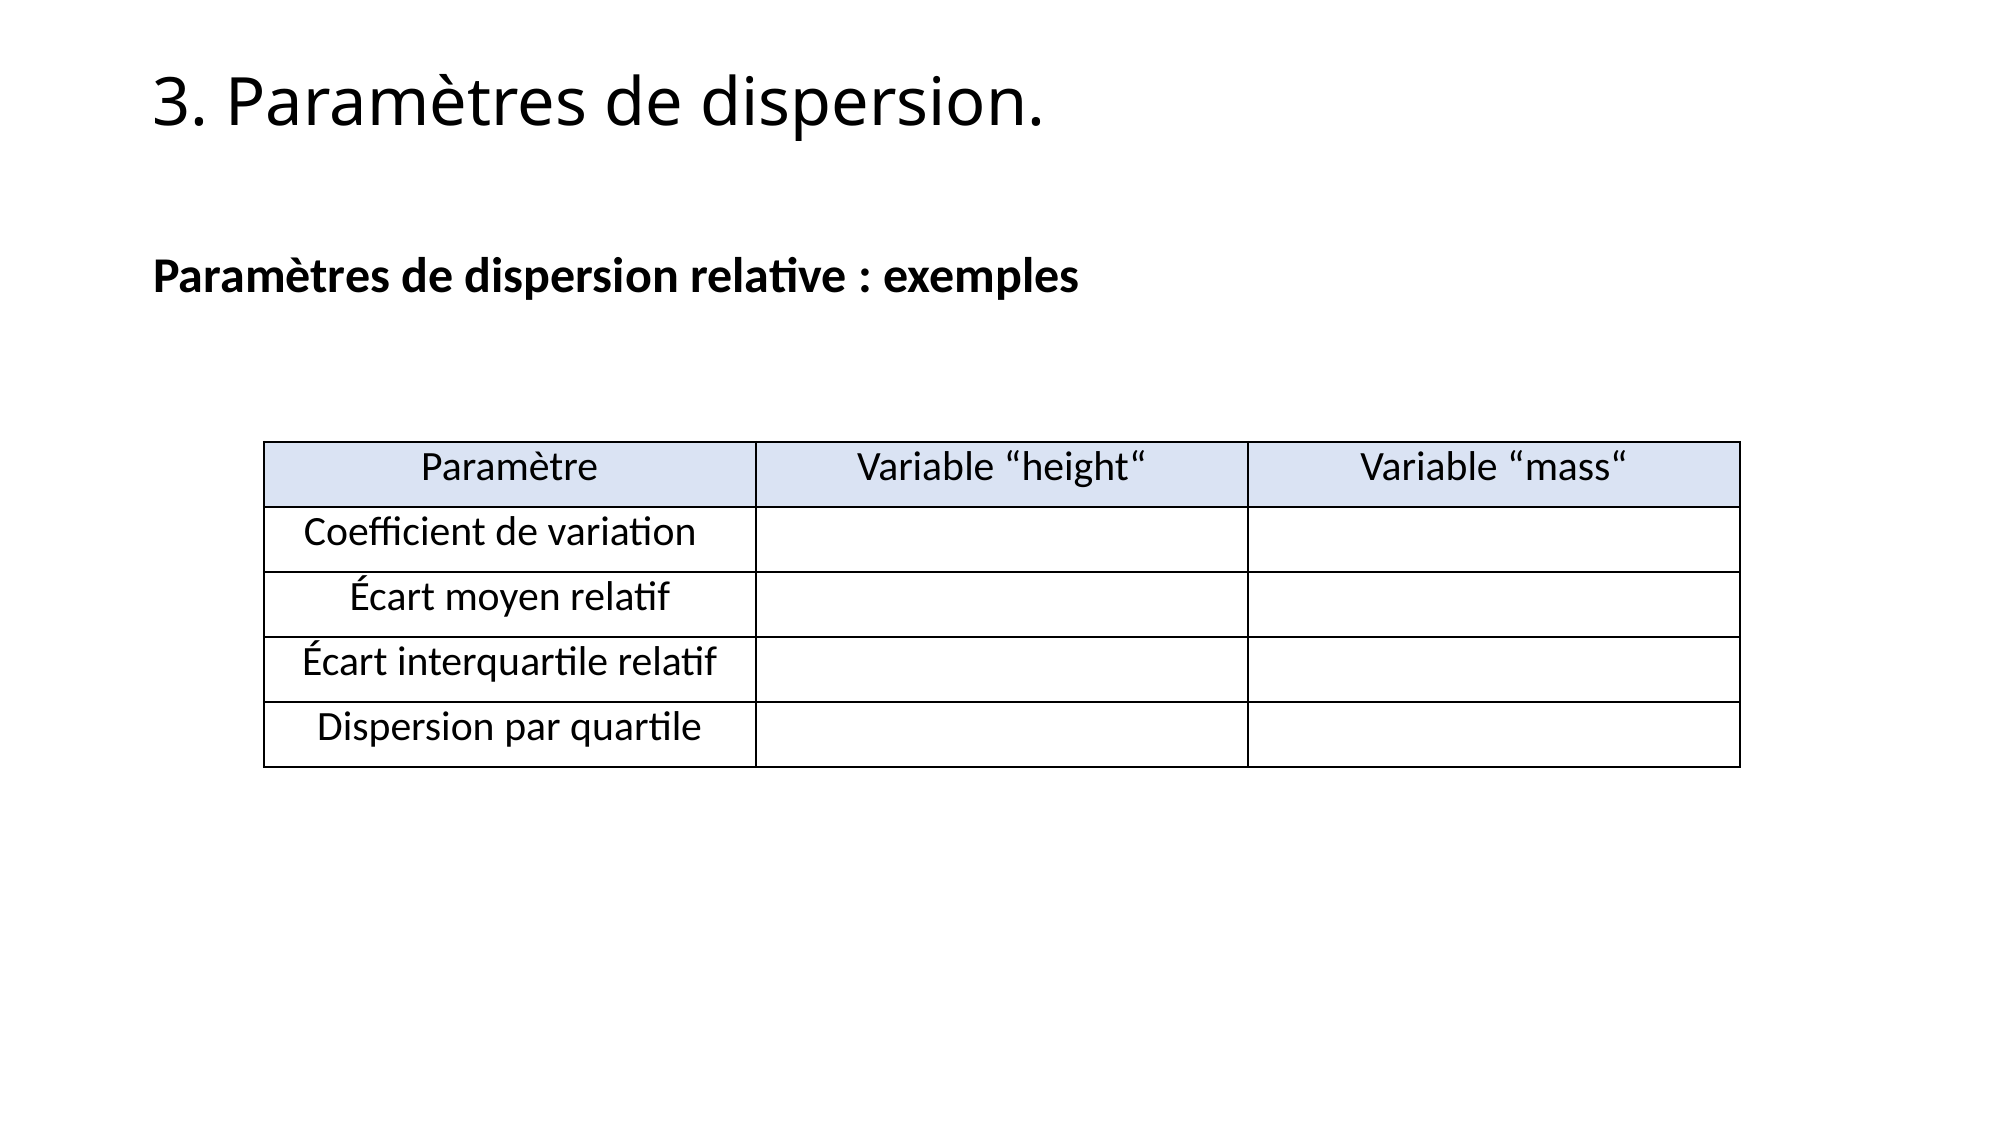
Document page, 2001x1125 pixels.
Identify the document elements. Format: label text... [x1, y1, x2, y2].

text_box Paramètres de dispersion relative : exemples [138, 234, 1866, 310]
text_box 3. Paramètres de dispersion. [137, 59, 1863, 155]
